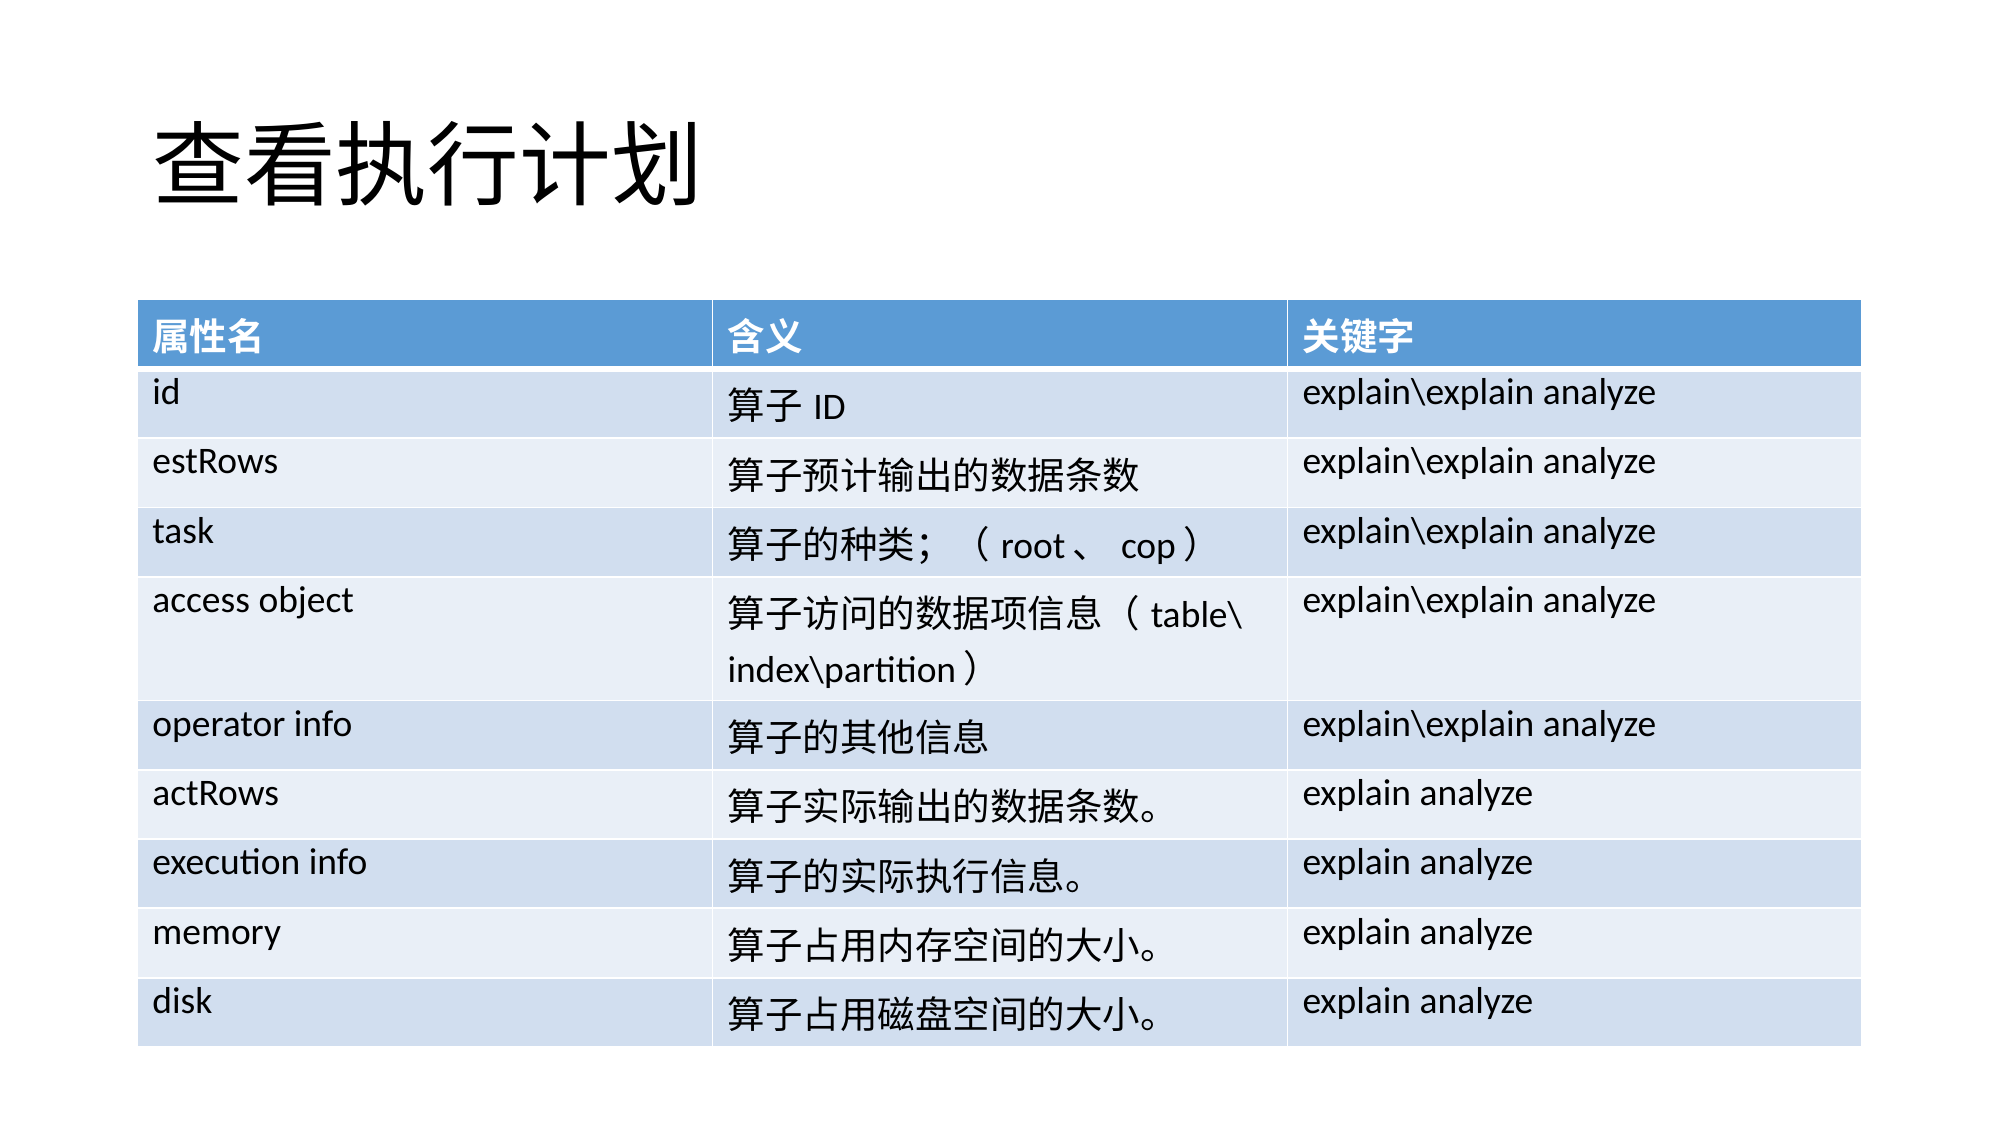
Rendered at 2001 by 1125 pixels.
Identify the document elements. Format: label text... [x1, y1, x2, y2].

table_cell task [138, 508, 712, 576]
table_cell explain analyze [1288, 979, 1861, 1046]
table_cell 算子ID [713, 372, 1287, 437]
table_cell operator info [138, 701, 712, 769]
table_cell 算子预计输出的数据条数 [713, 439, 1287, 507]
table_cell 算子的其他信息 [713, 701, 1287, 769]
table_cell explain\explain analyze [1288, 701, 1861, 769]
table_cell memory [138, 909, 712, 977]
table_cell 算子的实际执行信息。 [713, 840, 1287, 907]
table_cell id [138, 372, 712, 437]
table_cell explain analyze [1288, 840, 1861, 907]
table_cell explain\explain analyze [1288, 578, 1861, 700]
table_cell 算子访问的数据项信息（table\index\partition） [713, 578, 1287, 700]
table_cell explain analyze [1288, 909, 1861, 977]
table_cell access object [138, 578, 712, 700]
table_cell disk [138, 979, 712, 1046]
table_cell explain analyze [1288, 771, 1861, 838]
table_cell 算子实际输出的数据条数。 [713, 771, 1287, 838]
table_cell explain\explain analyze [1288, 508, 1861, 576]
table_cell estRows [138, 439, 712, 507]
table_cell explain\explain analyze [1288, 439, 1861, 507]
table_cell 算子占用内存空间的大小。 [713, 909, 1287, 977]
title 查看执行计划 [137, 59, 1863, 278]
table_header 含义 [713, 300, 1287, 366]
table_header 关键字 [1288, 300, 1861, 366]
table_cell 算子占用磁盘空间的大小。 [713, 979, 1287, 1046]
table_cell execution info [138, 840, 712, 907]
table_cell 算子的种类；（root、cop） [713, 508, 1287, 576]
table_header 属性名 [138, 300, 712, 366]
table_cell actRows [138, 771, 712, 838]
table_cell explain\explain analyze [1288, 372, 1861, 437]
